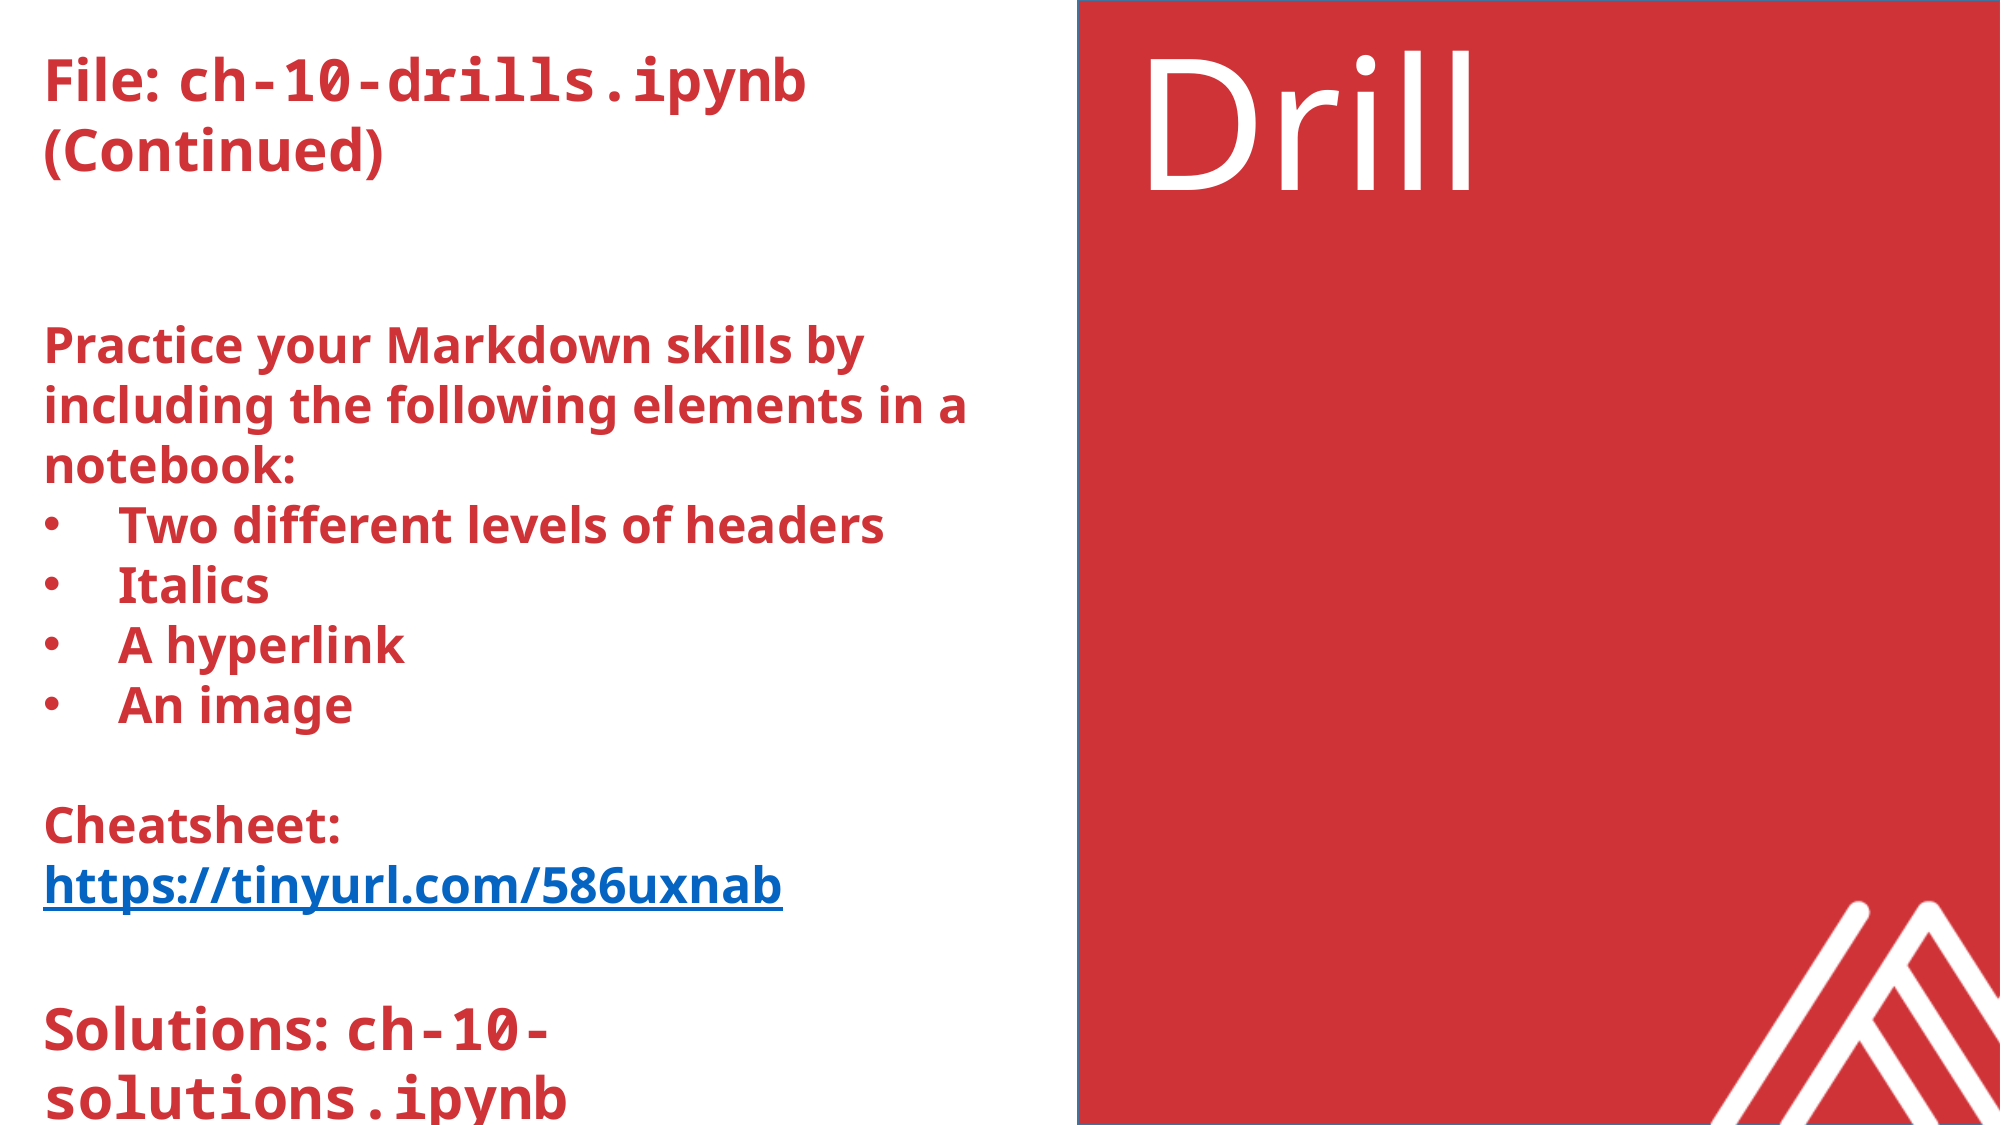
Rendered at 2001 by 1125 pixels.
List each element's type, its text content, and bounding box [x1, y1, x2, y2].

text_box File: ch-10-drills.ipynb (Continued) Practice your Markdown skills by including the following elements in a notebook: Two different levels of headers Italics A hyperlink An image Cheatsheet: https://tinyurl.com/586uxnab Solutions: ch-10-solutions.ipynb [28, 36, 1060, 1125]
text_box [1077, 0, 2000, 1125]
text_box Drill [1118, 0, 1795, 235]
picture [1703, 825, 2000, 1125]
